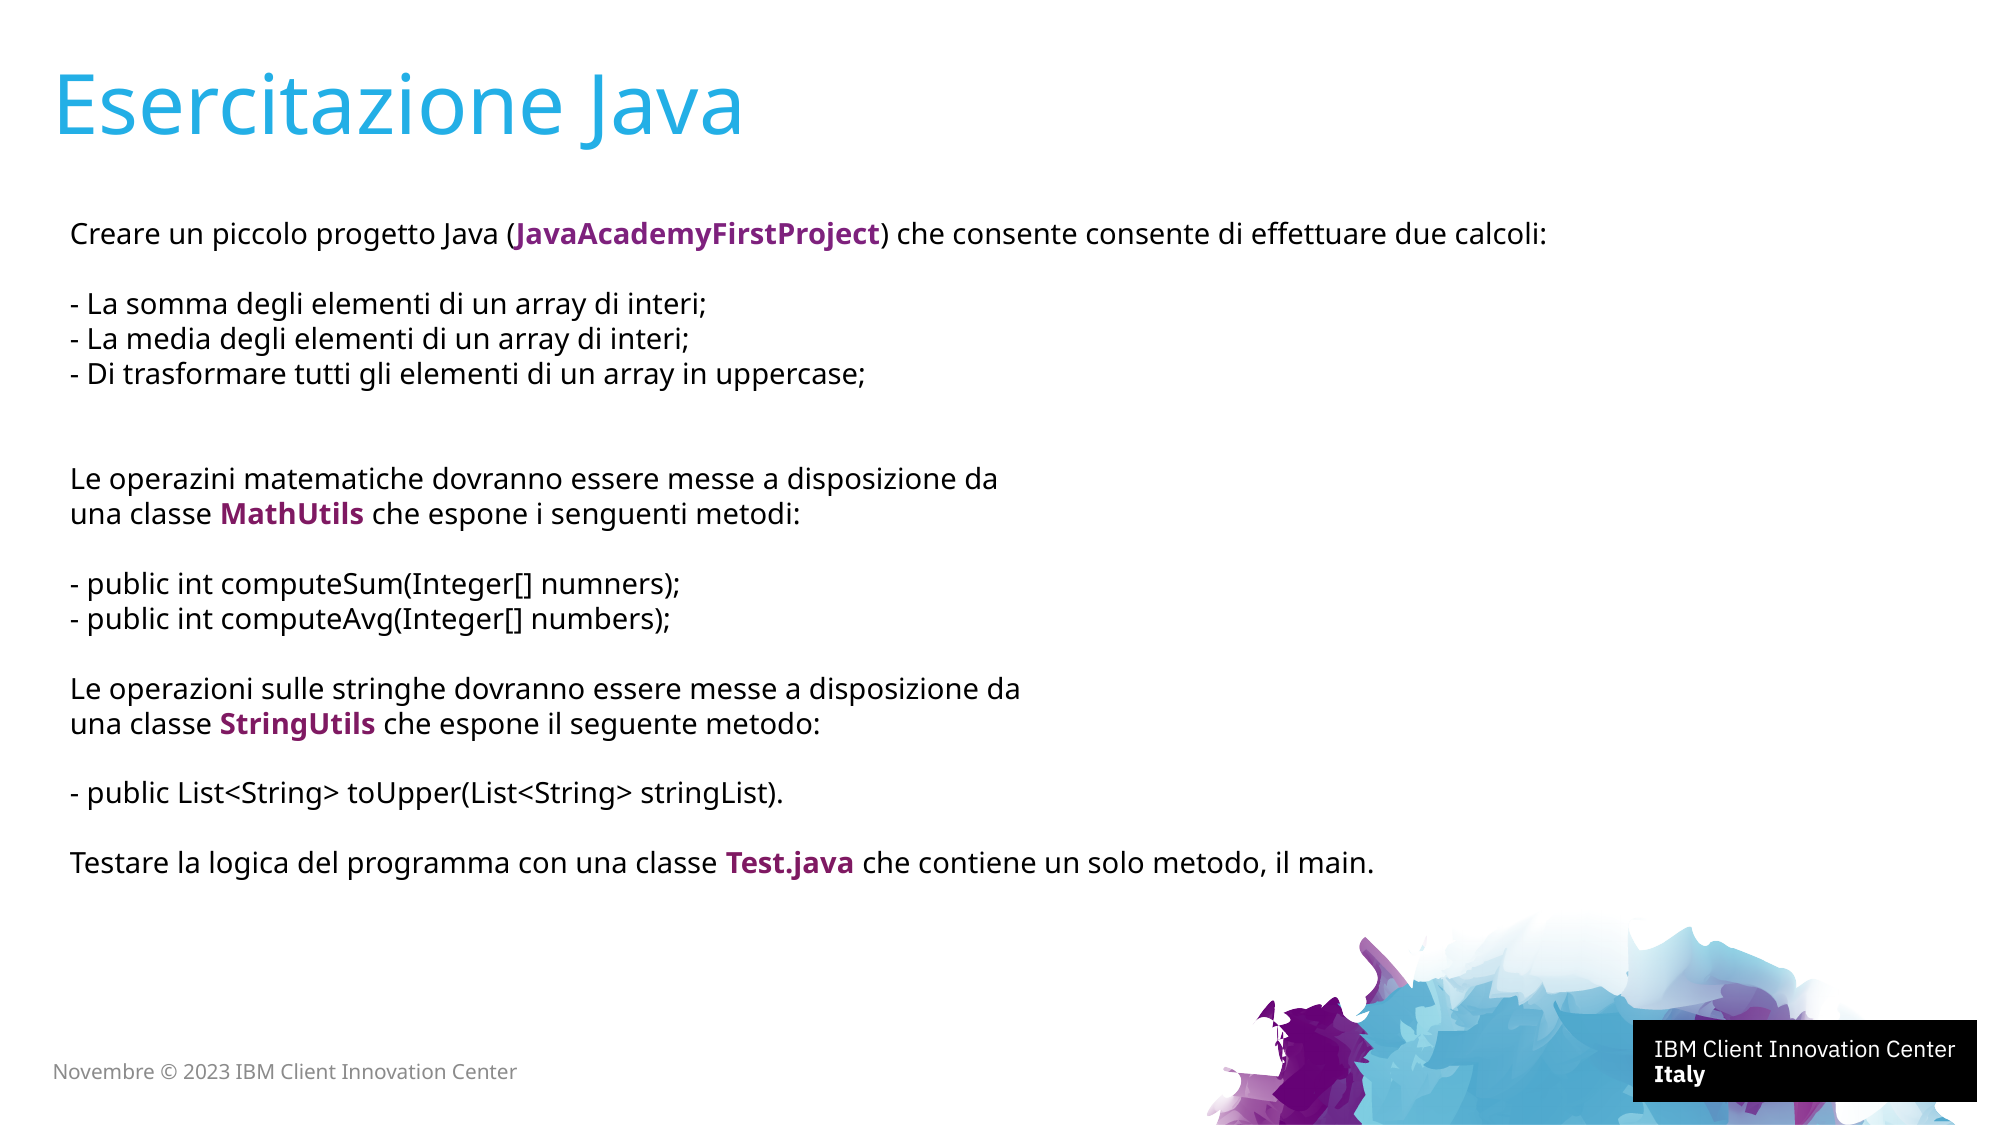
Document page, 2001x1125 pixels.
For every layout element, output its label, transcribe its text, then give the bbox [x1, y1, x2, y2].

text_box Creare un piccolo progetto Java (JavaAcademyFirstProject) che consente consente di effettuare due calcoli: - La somma degli elementi di un array di interi; - La media degli elementi di un array di interi; - Di trasformare tutti gli elementi di un array in uppercase; Le operazini matematiche dovranno essere messe a disposizione da una classe MathUtils che espone i senguenti metodi: - public int computeSum(Integer[] numners); - public int computeAvg(Integer[] numbers); Le operazioni sulle stringhe dovranno essere messe a disposizione da una classe StringUtils che espone il seguente metodo: - public List<String> toUpper(List<String> stringList). Testare la logica del programma con una classe Test.java che contiene un solo metodo, il main. [55, 208, 1952, 888]
title Esercitazione Java [37, 55, 972, 161]
footer Novembre © 2023 IBM Client Innovation Center [37, 1042, 1000, 1103]
picture [1166, 850, 1977, 1125]
